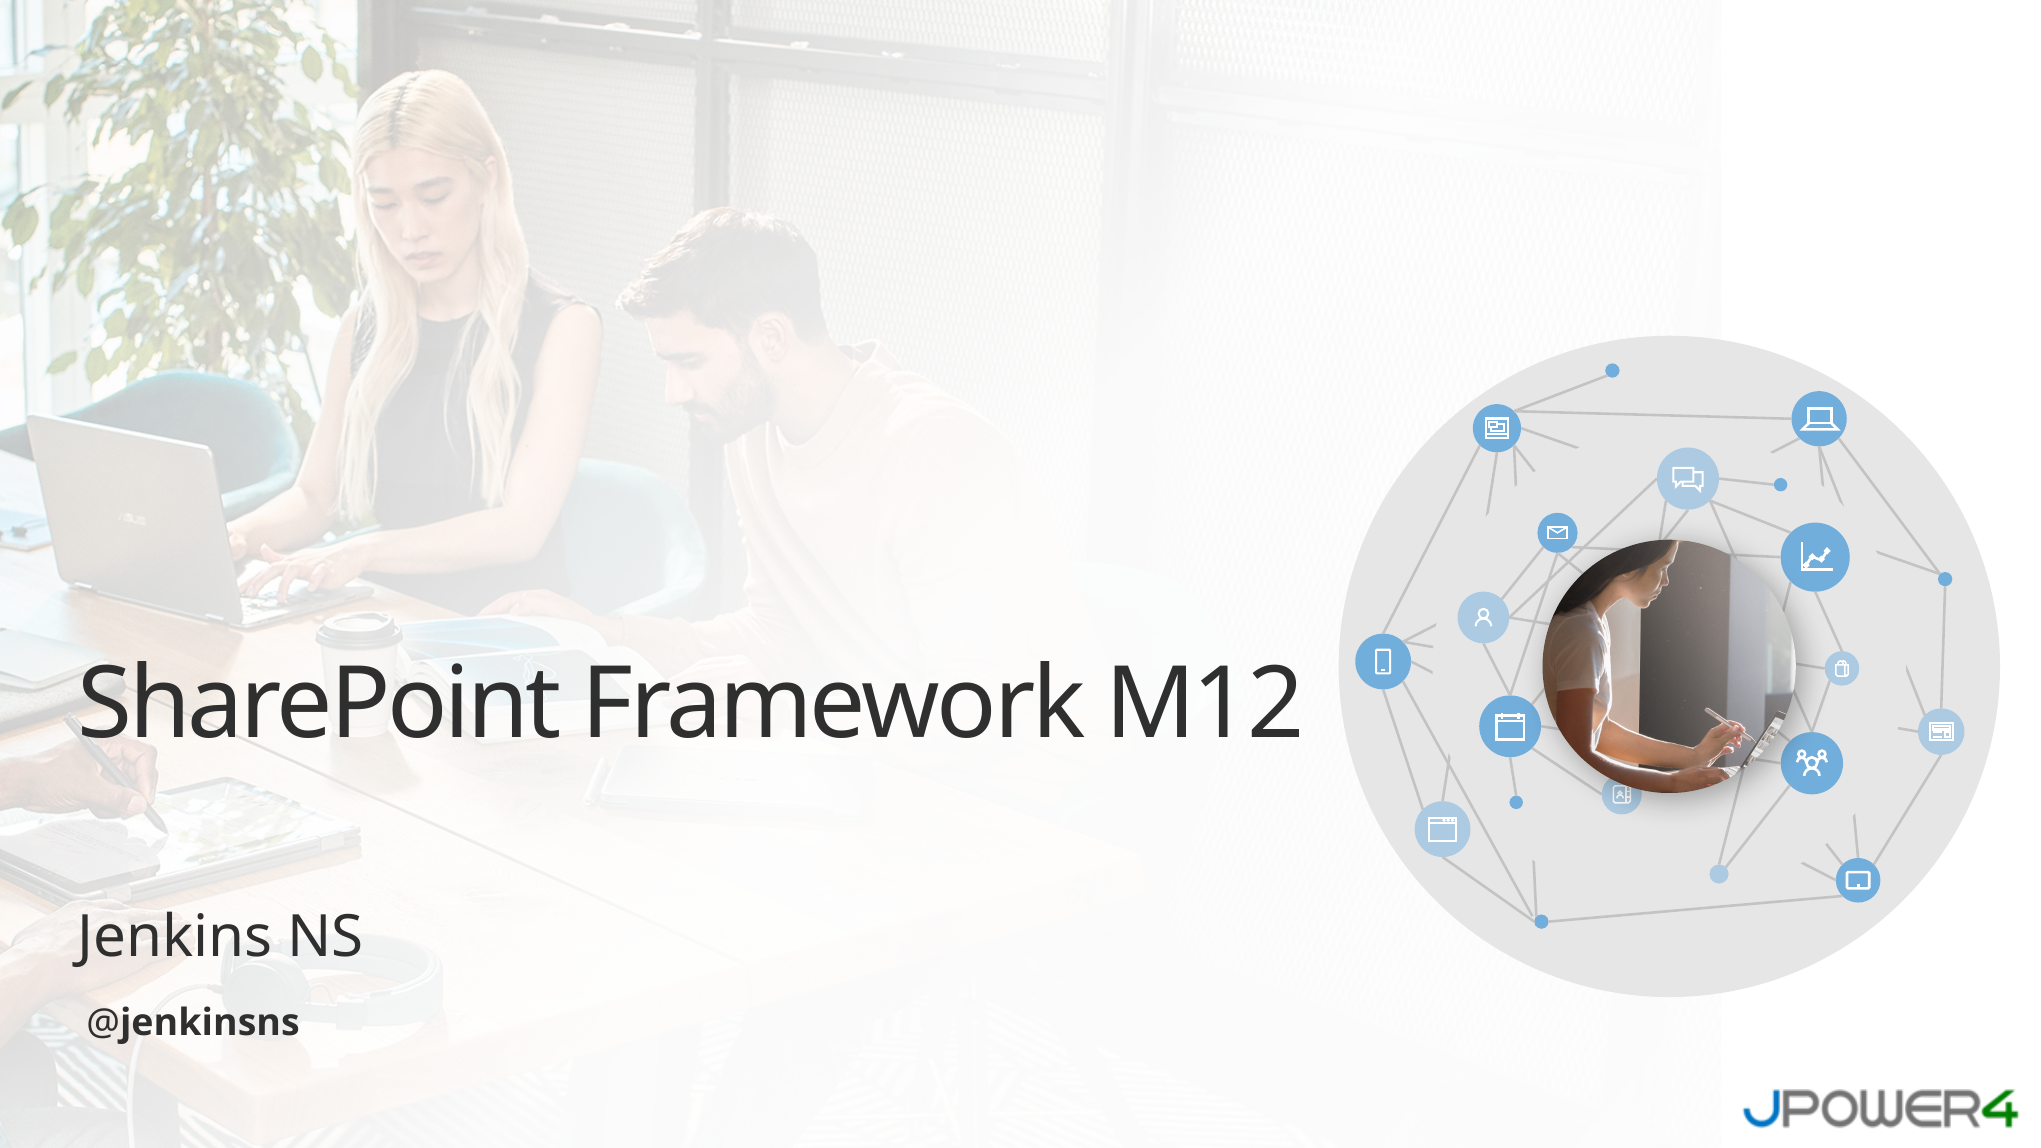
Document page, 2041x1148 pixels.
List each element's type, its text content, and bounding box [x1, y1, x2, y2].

picture [1542, 539, 1796, 793]
title SharePoint Framework M12 [77, 552, 1453, 775]
list Jenkins NS [77, 888, 702, 972]
picture [1738, 1088, 2023, 1133]
text_box @jenkinsns [71, 990, 315, 1051]
